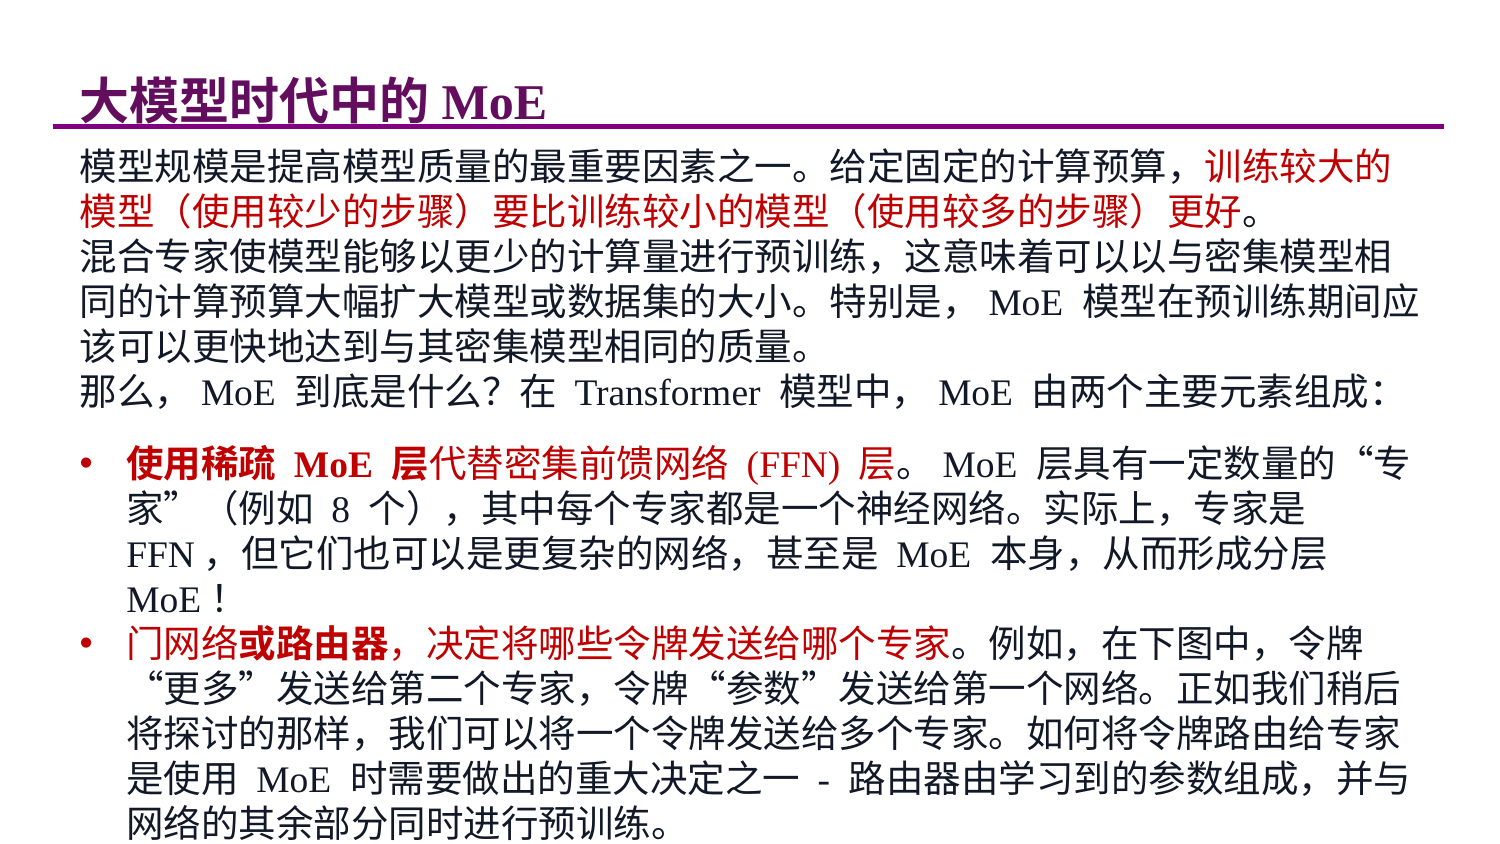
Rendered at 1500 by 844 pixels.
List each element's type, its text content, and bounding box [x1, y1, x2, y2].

text_box 大模型时代中的MoE [64, 31, 1247, 135]
text_box 使用稀疏 MoE 层代替密集前馈网络 (FFN) 层。MoE 层具有一定数量的“专家”（例如 8 个），其中每个专家都是一个神经网络。实际上，专家是 FFN，但它们也可以是更复杂的网络，甚至是 MoE 本身，从而形成分层 MoE！ 门网络或路由器，决定将哪些令牌发送给哪个专家。例如，在下图中，令牌“更多”发送给第二个专家，令牌“参数”发送给第一个网络。正如我们稍后将探讨的那样，我们可以将一个令牌发送给多个专家。如何将令牌路由给专家是使用 MoE 时需要做出的重大决定之一 - 路由器由学习到的参数组成，并与网络的其余部分同时进行预训练。 [64, 433, 1436, 844]
text_box 模型规模是提高模型质量的最重要因素之一。给定固定的计算预算，训练较大的模型（使用较少的步骤）要比训练较小的模型（使用较多的步骤）更好。 混合专家使模型能够以更少的计算量进行预训练，这意味着可以以与密集模型相同的计算预算大幅扩大模型或数据集的大小。特别是，MoE 模型在预训练期间应该可以更快地达到与其密集模型相同的质量。 那么，MoE 到底是什么？在 Transformer 模型中，MoE 由两个主要元素组成： [64, 135, 1436, 421]
